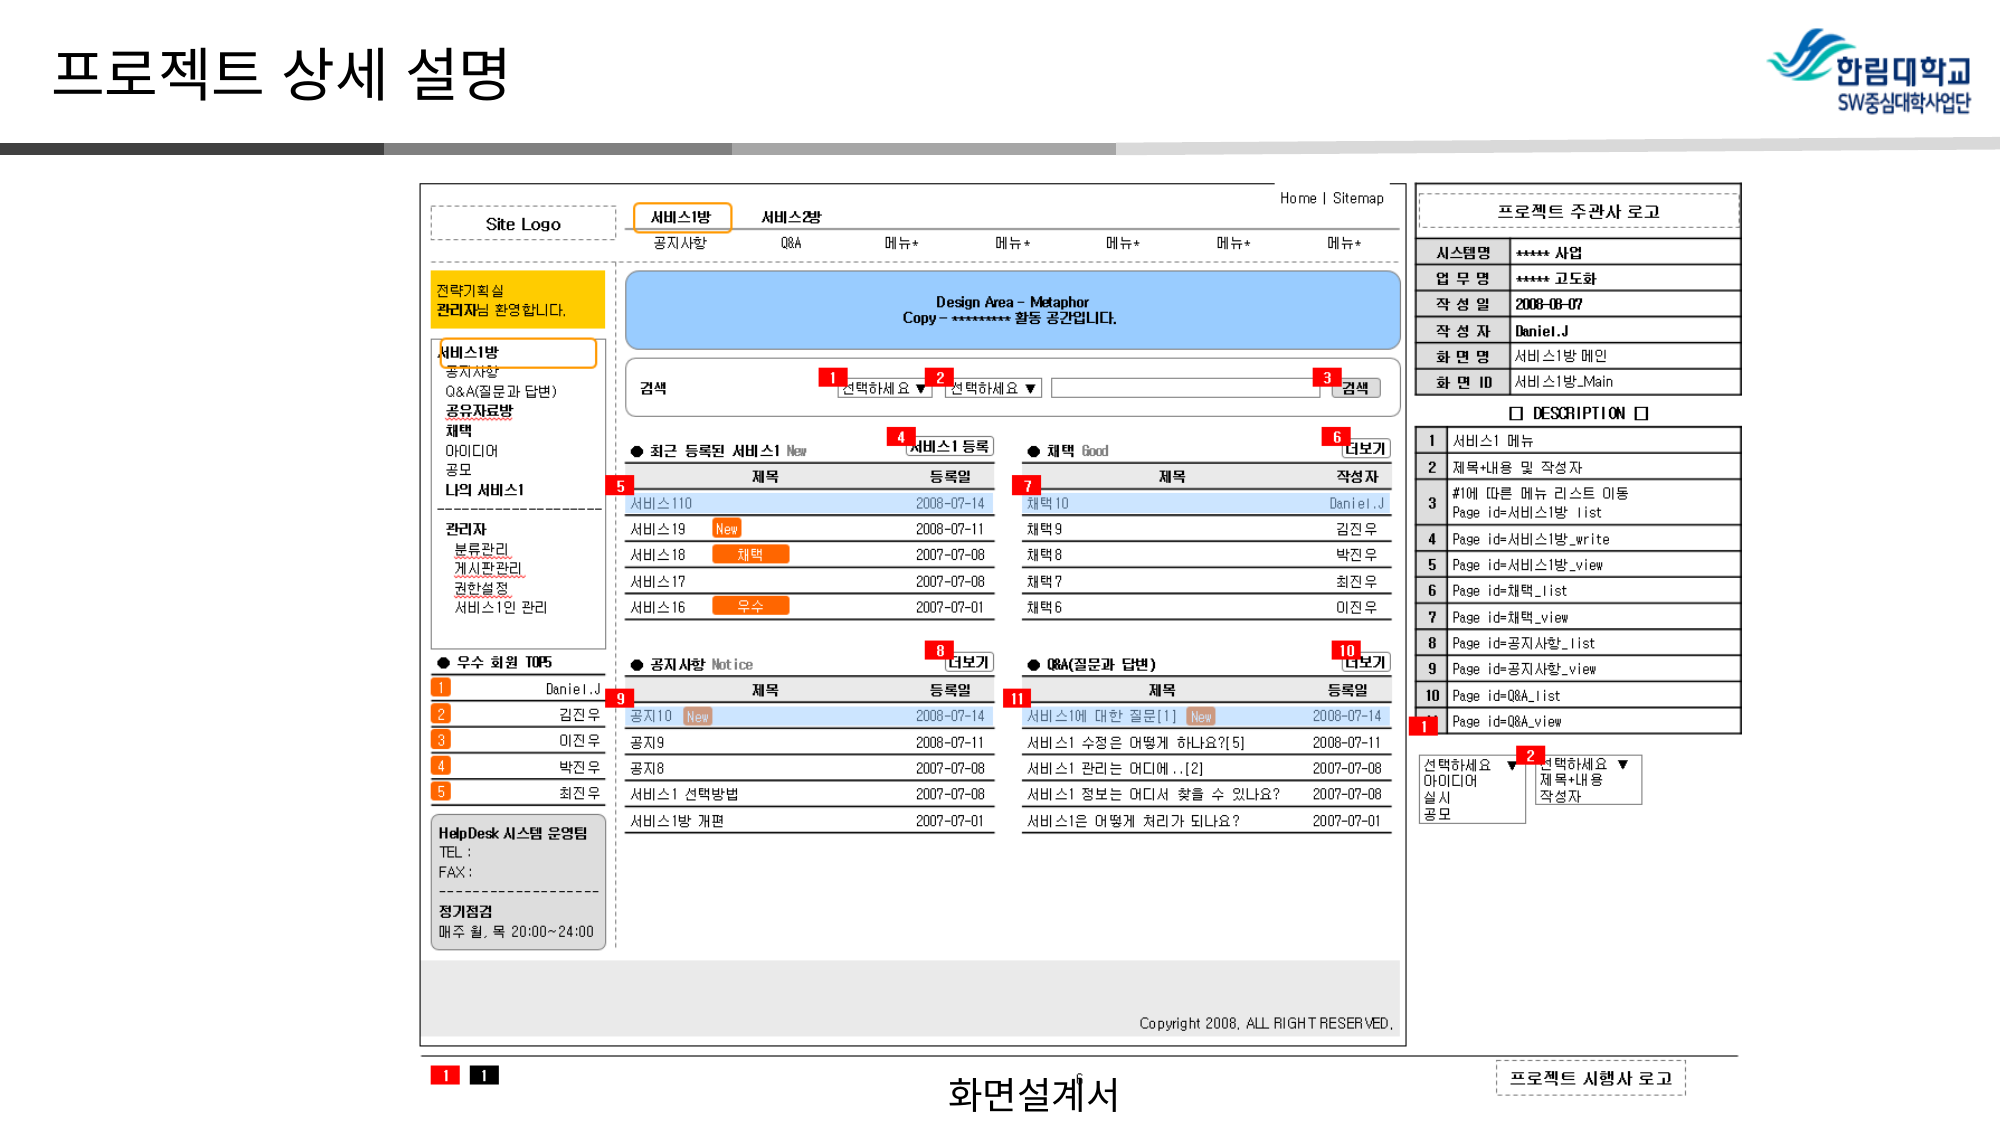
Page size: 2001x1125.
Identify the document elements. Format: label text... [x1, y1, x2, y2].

picture [1764, 23, 1974, 119]
title 프로젝트 상세 설명 [36, 39, 1693, 127]
picture [414, 181, 1742, 1098]
text_box 화면설계서 [933, 1098, 1136, 1125]
